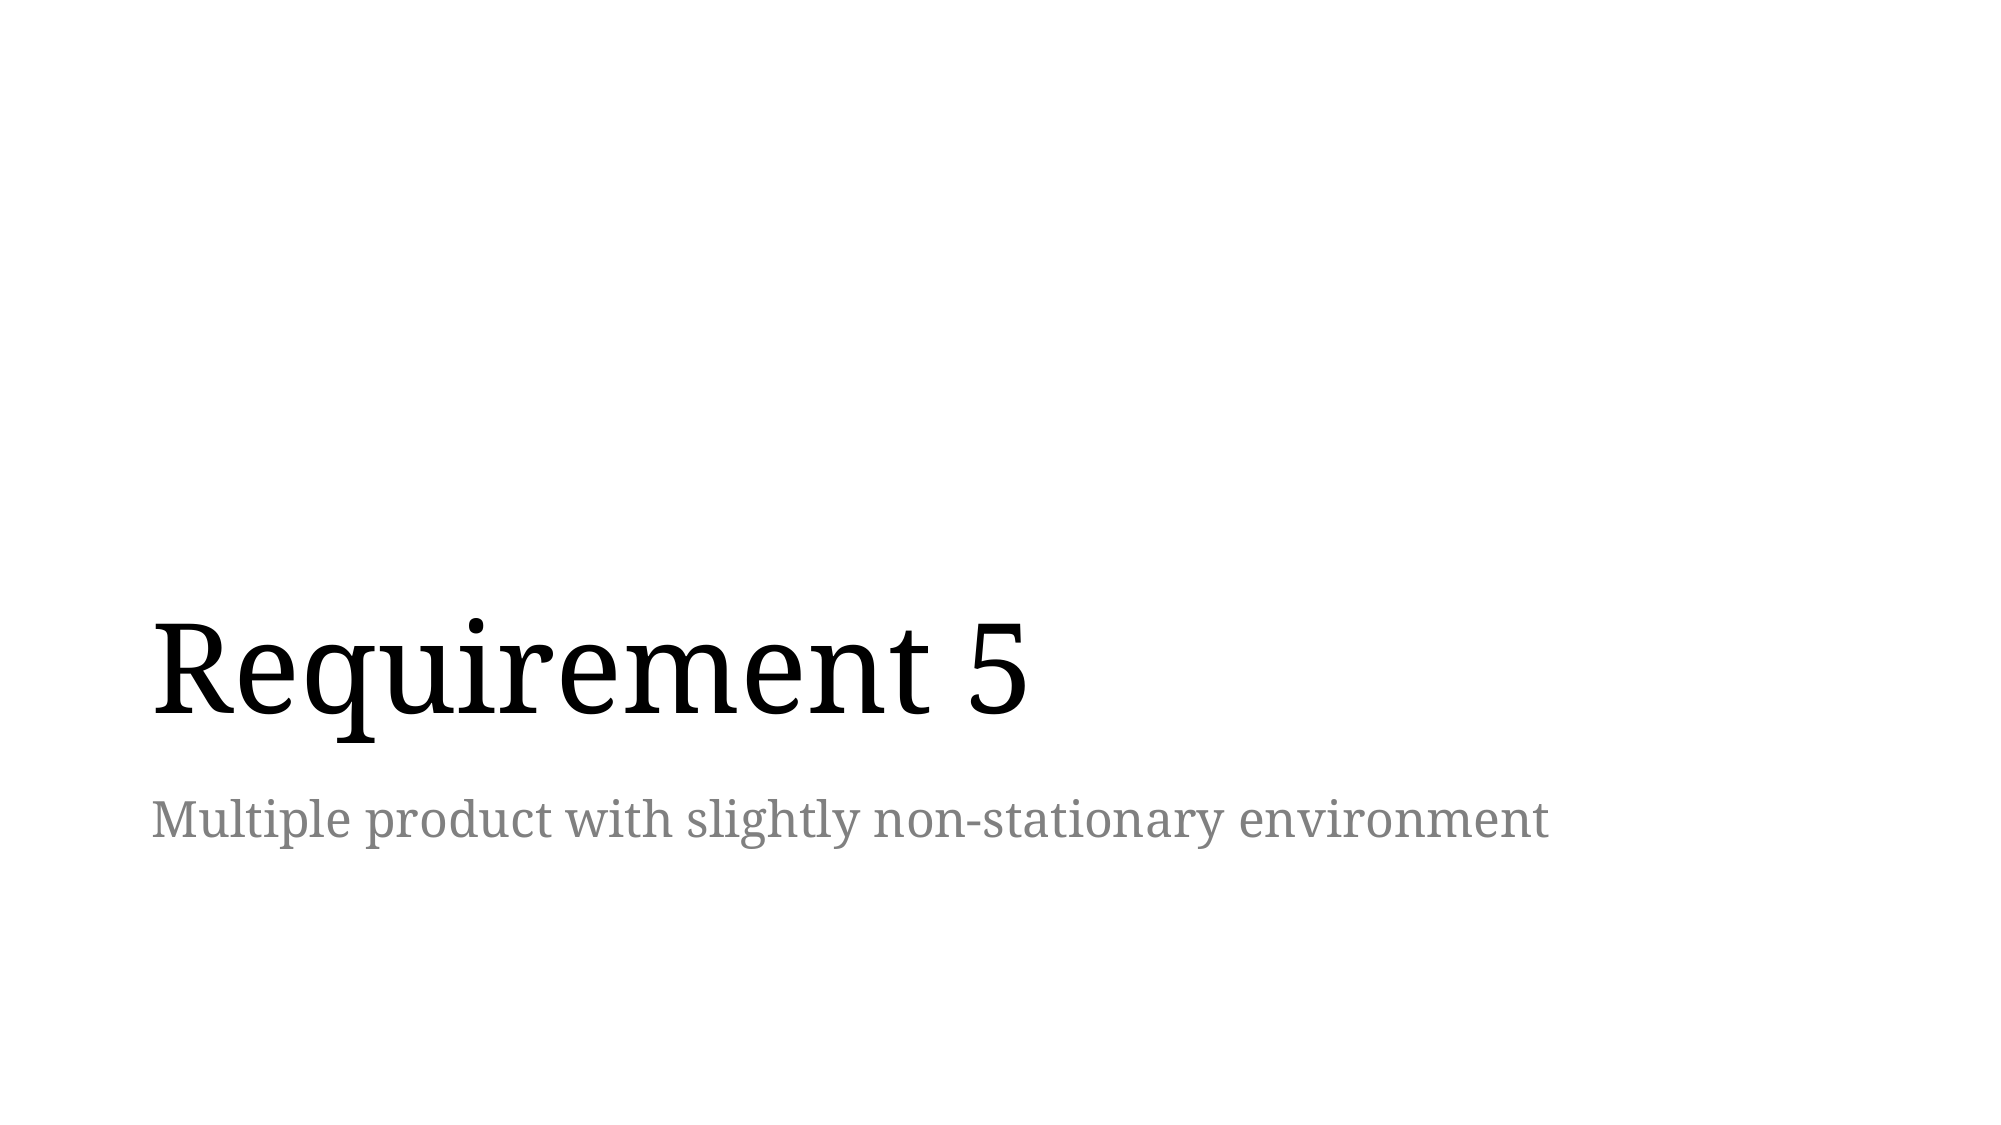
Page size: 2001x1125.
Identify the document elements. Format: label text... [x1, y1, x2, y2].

list Multiple product with slightly non-stationary environment [136, 787, 1862, 1034]
title Requirement 5 [136, 280, 1862, 749]
